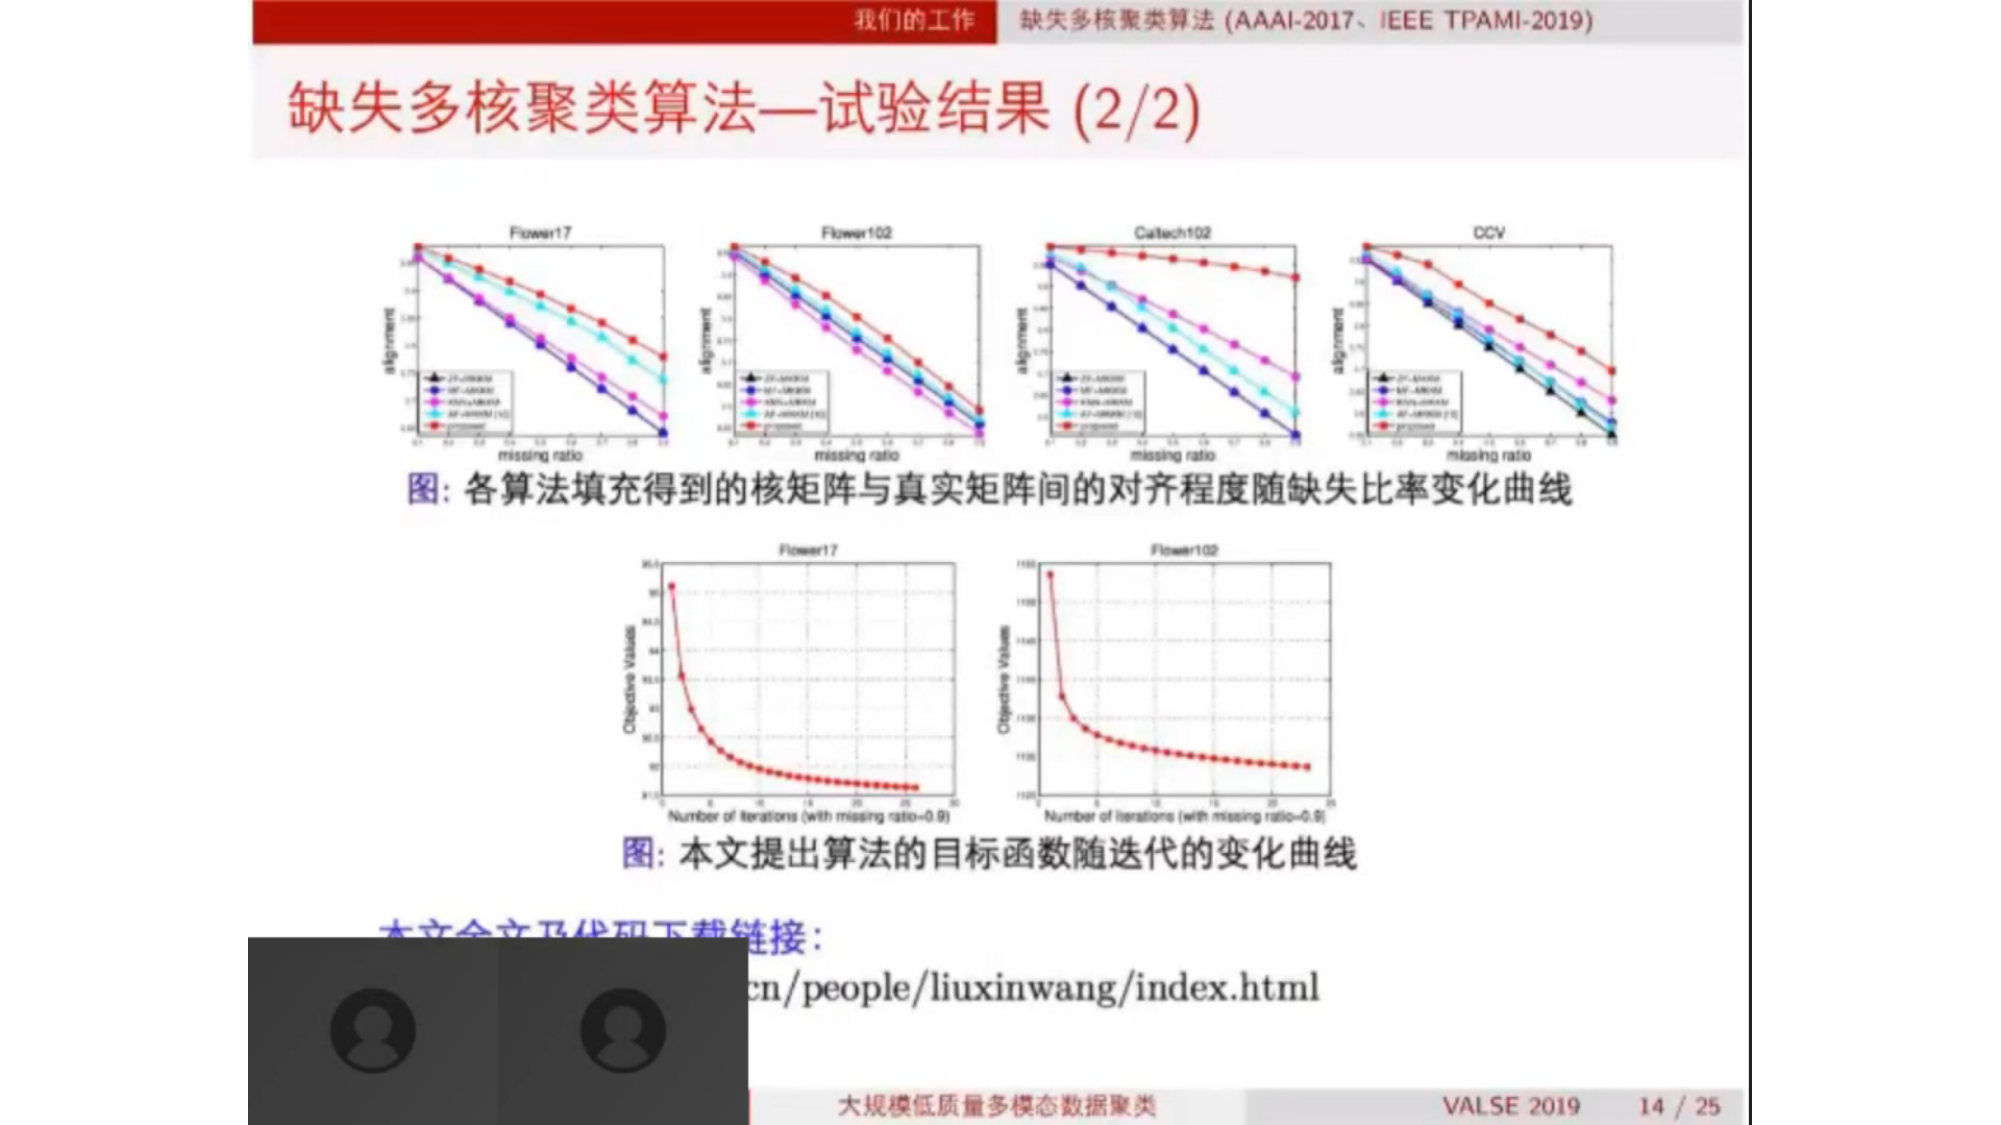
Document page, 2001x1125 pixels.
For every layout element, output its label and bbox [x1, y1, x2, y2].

picture [248, 0, 1752, 1125]
